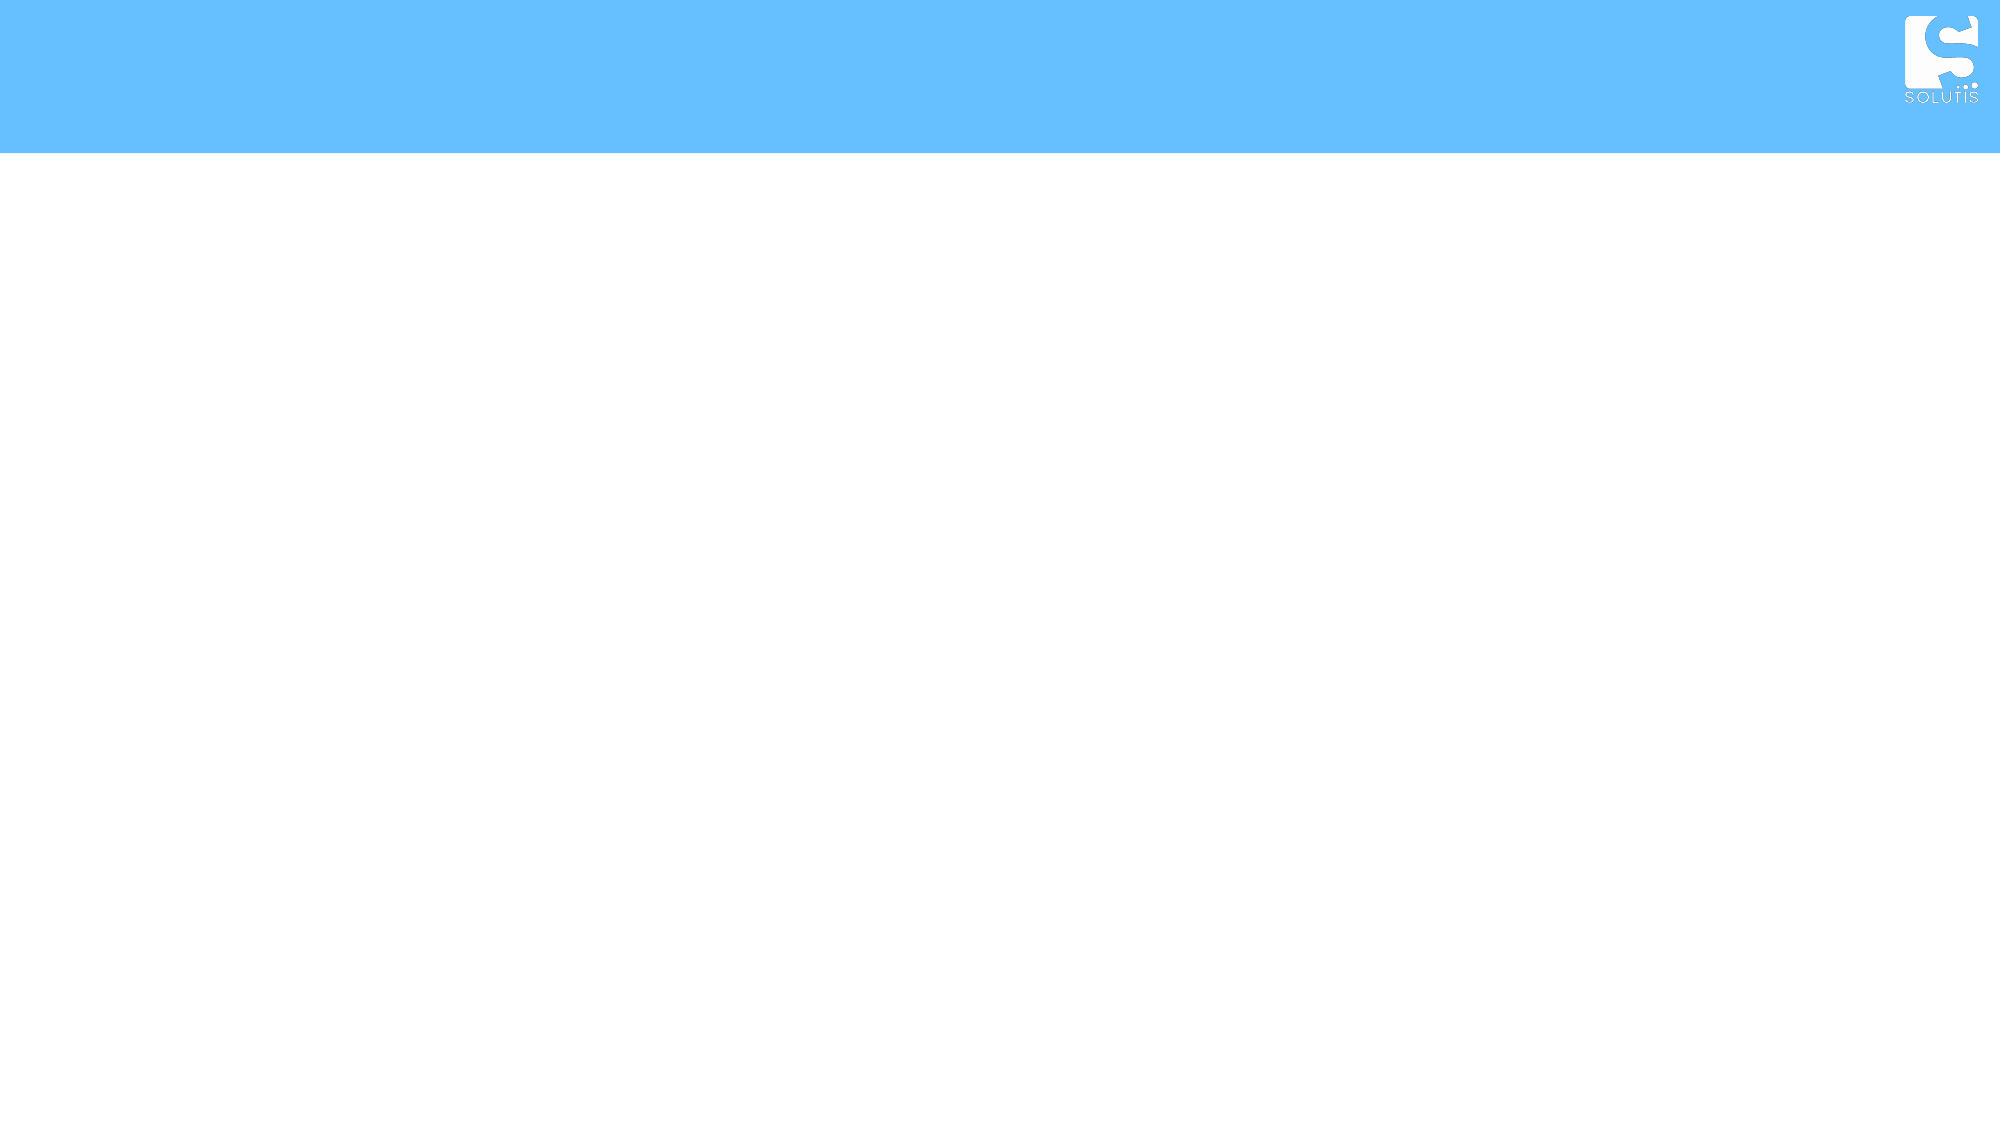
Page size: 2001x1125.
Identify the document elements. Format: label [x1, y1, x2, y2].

picture [1905, 16, 1978, 103]
